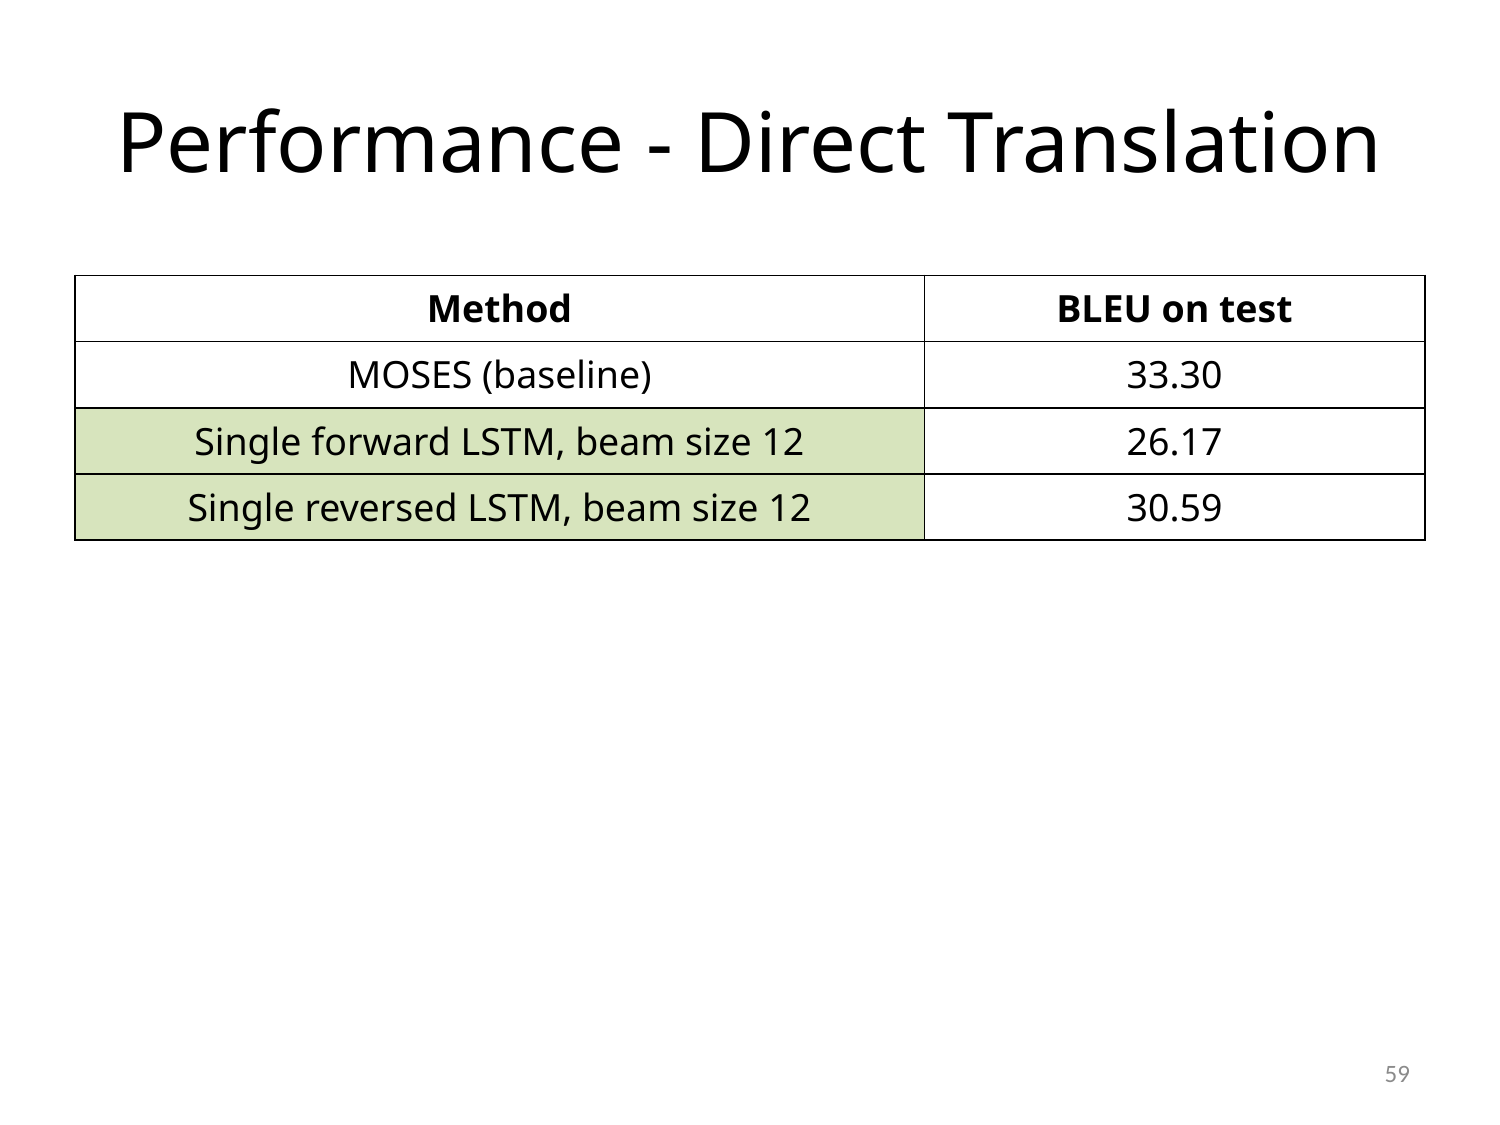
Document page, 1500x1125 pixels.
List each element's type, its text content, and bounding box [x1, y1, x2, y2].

table_header Method [76, 276, 924, 341]
table_cell 26.17 [925, 409, 1424, 473]
table_cell 30.59 [925, 475, 1424, 539]
table_cell MOSES (baseline) [76, 342, 924, 407]
slide_number 59 [1074, 1042, 1425, 1103]
title Performance - Direct Translation [75, 45, 1425, 233]
table_header BLEU on test [925, 276, 1424, 341]
table_cell 33.30 [925, 342, 1424, 407]
table_cell Single forward LSTM, beam size 12 [76, 409, 924, 473]
table_cell Single reversed LSTM, beam size 12 [76, 475, 924, 539]
